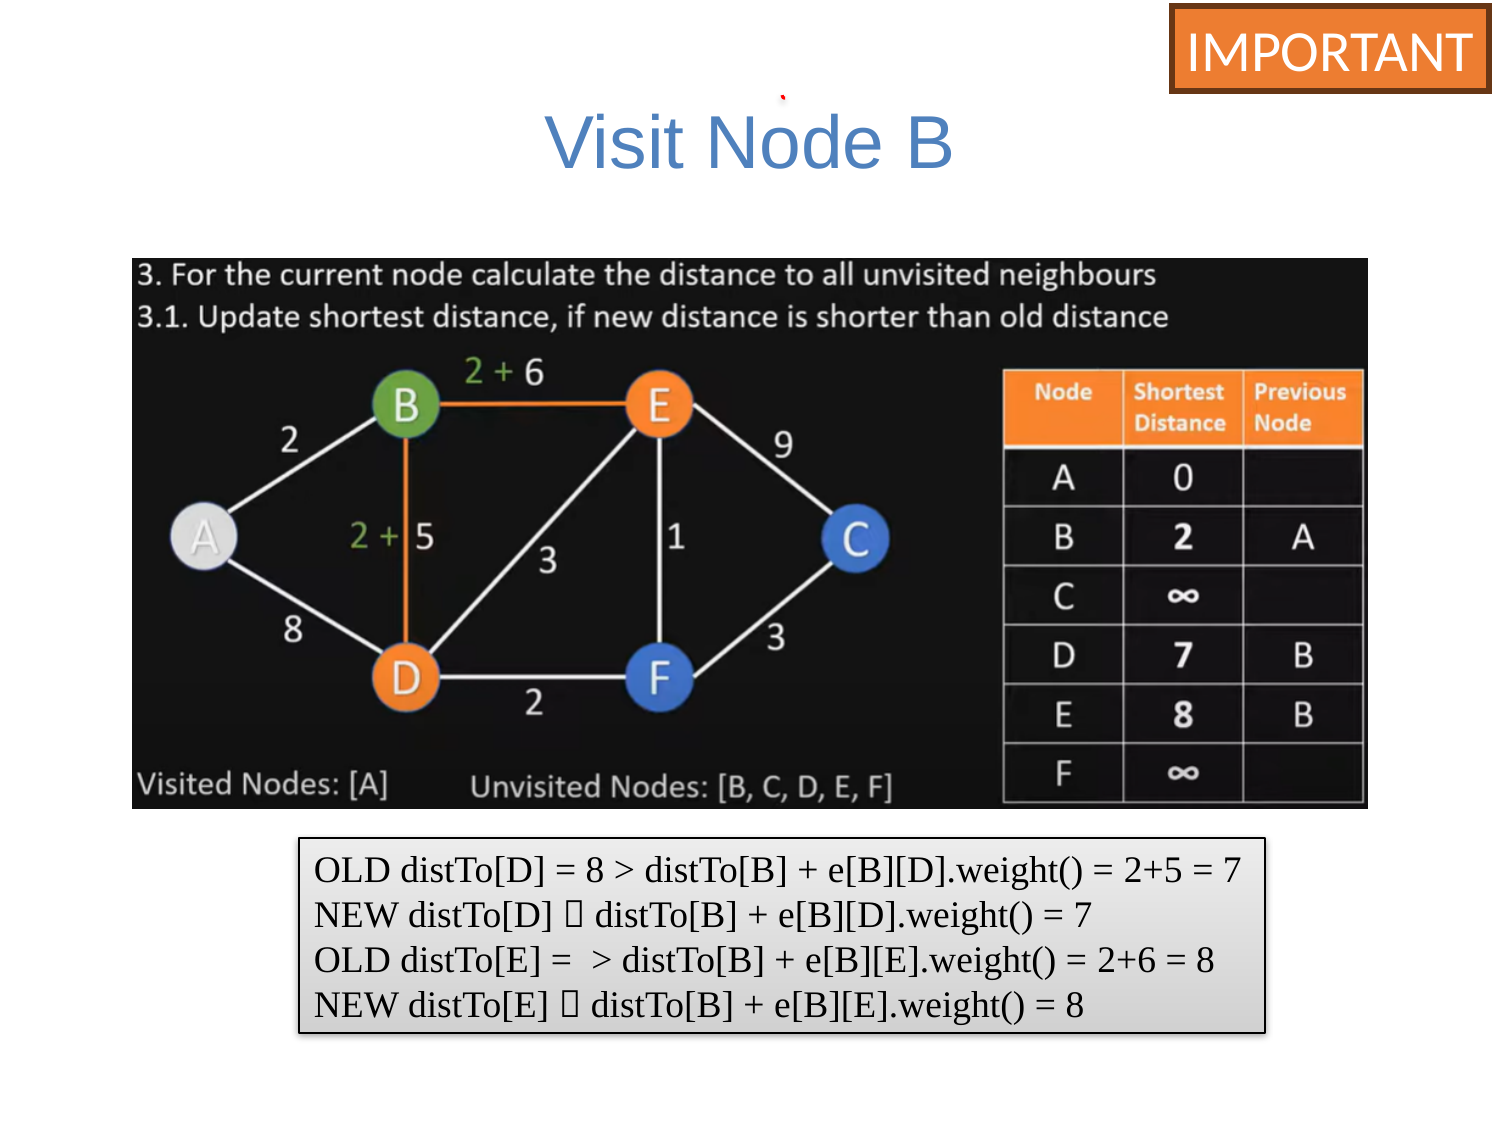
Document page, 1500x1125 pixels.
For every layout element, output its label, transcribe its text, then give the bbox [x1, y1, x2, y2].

text_box [780, 94, 786, 101]
picture [132, 257, 1368, 809]
text_box IMPORTANT [1171, 6, 1490, 91]
title Visit Node B [75, 45, 1425, 233]
